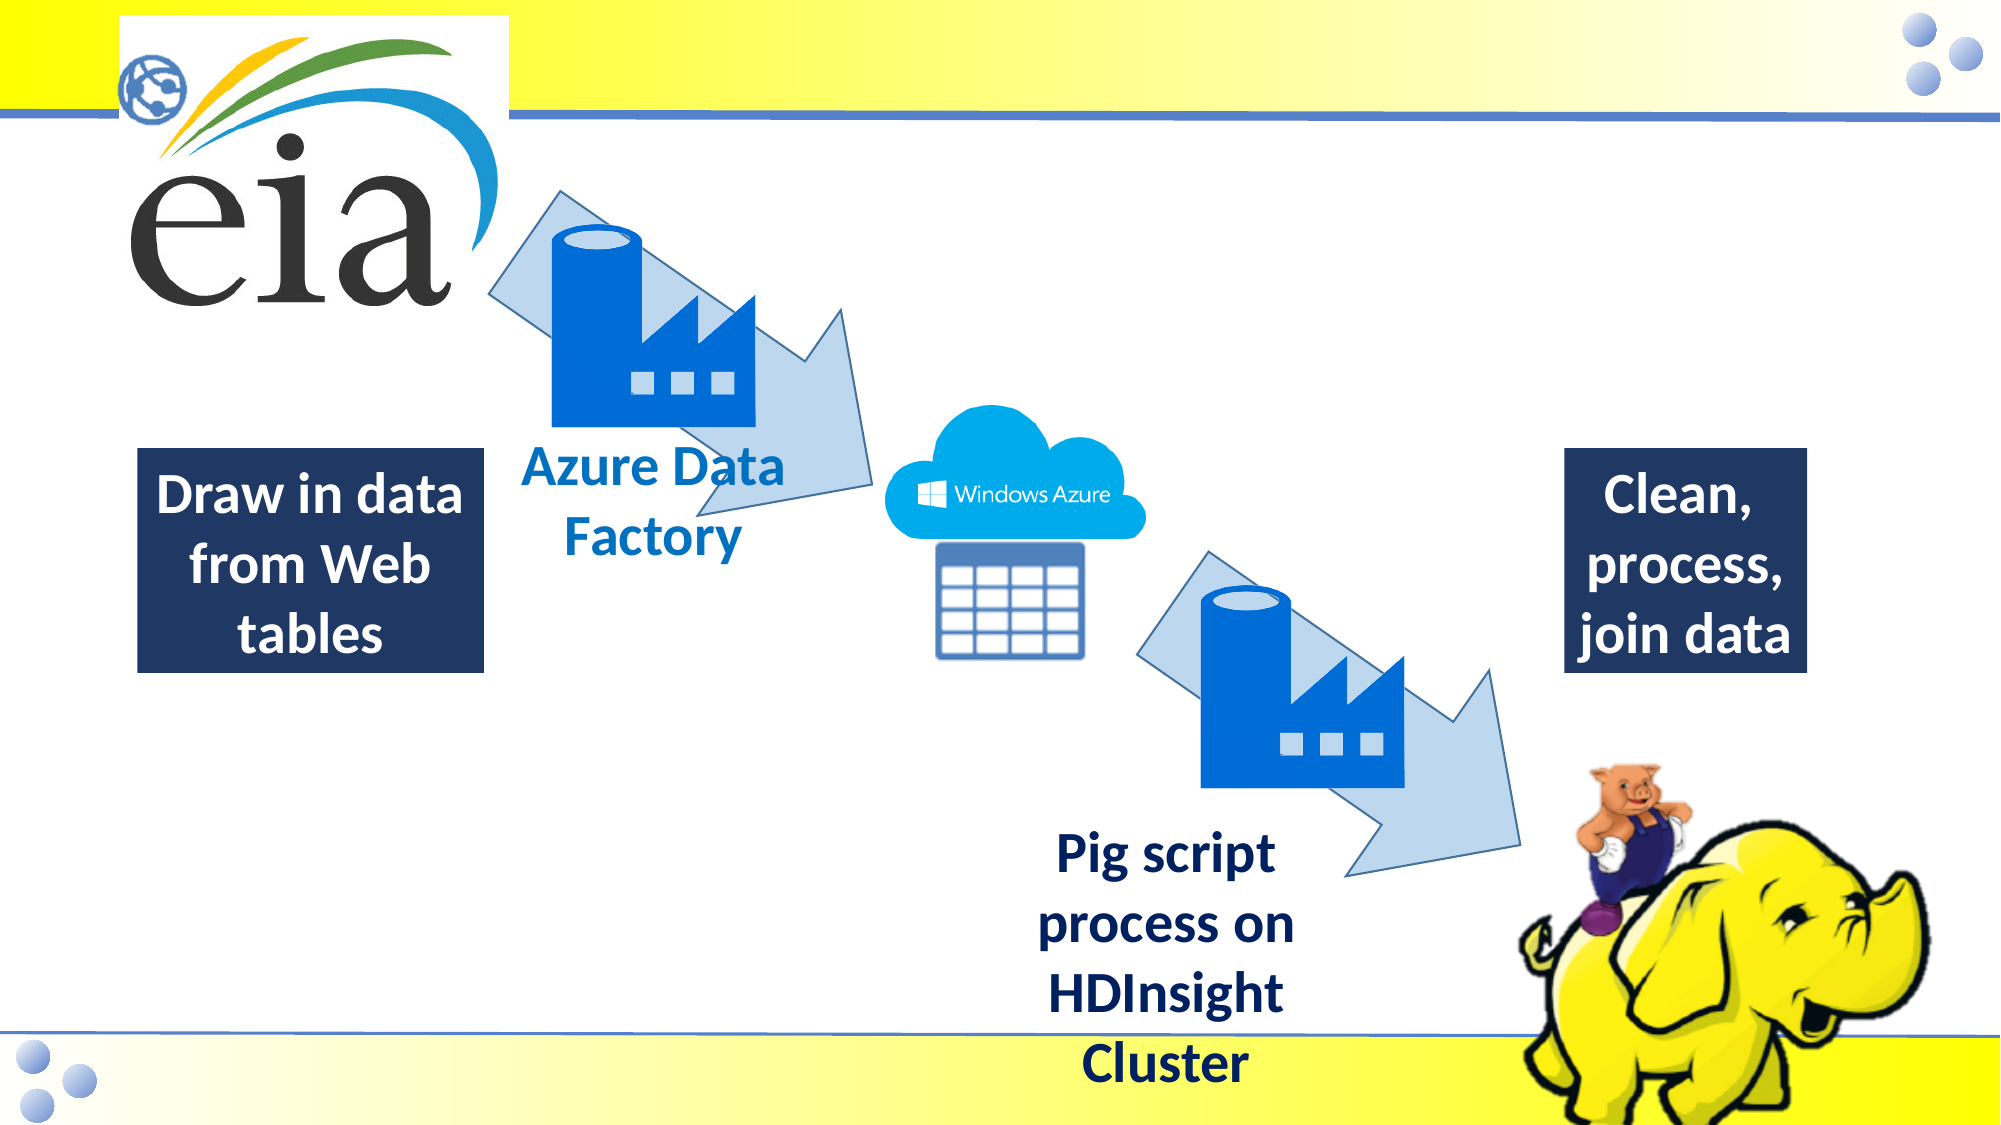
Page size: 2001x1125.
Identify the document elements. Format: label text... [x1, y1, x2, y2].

picture [1436, 721, 2000, 1125]
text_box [1134, 579, 1559, 850]
text_box Clean, process, join data [1564, 448, 1808, 673]
picture [103, 15, 509, 356]
picture [878, 379, 1151, 688]
text_box Draw in data from Web tables [137, 448, 484, 673]
text_box Pig script process on HDInsight Cluster [1014, 806, 1319, 1102]
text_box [475, 218, 911, 546]
